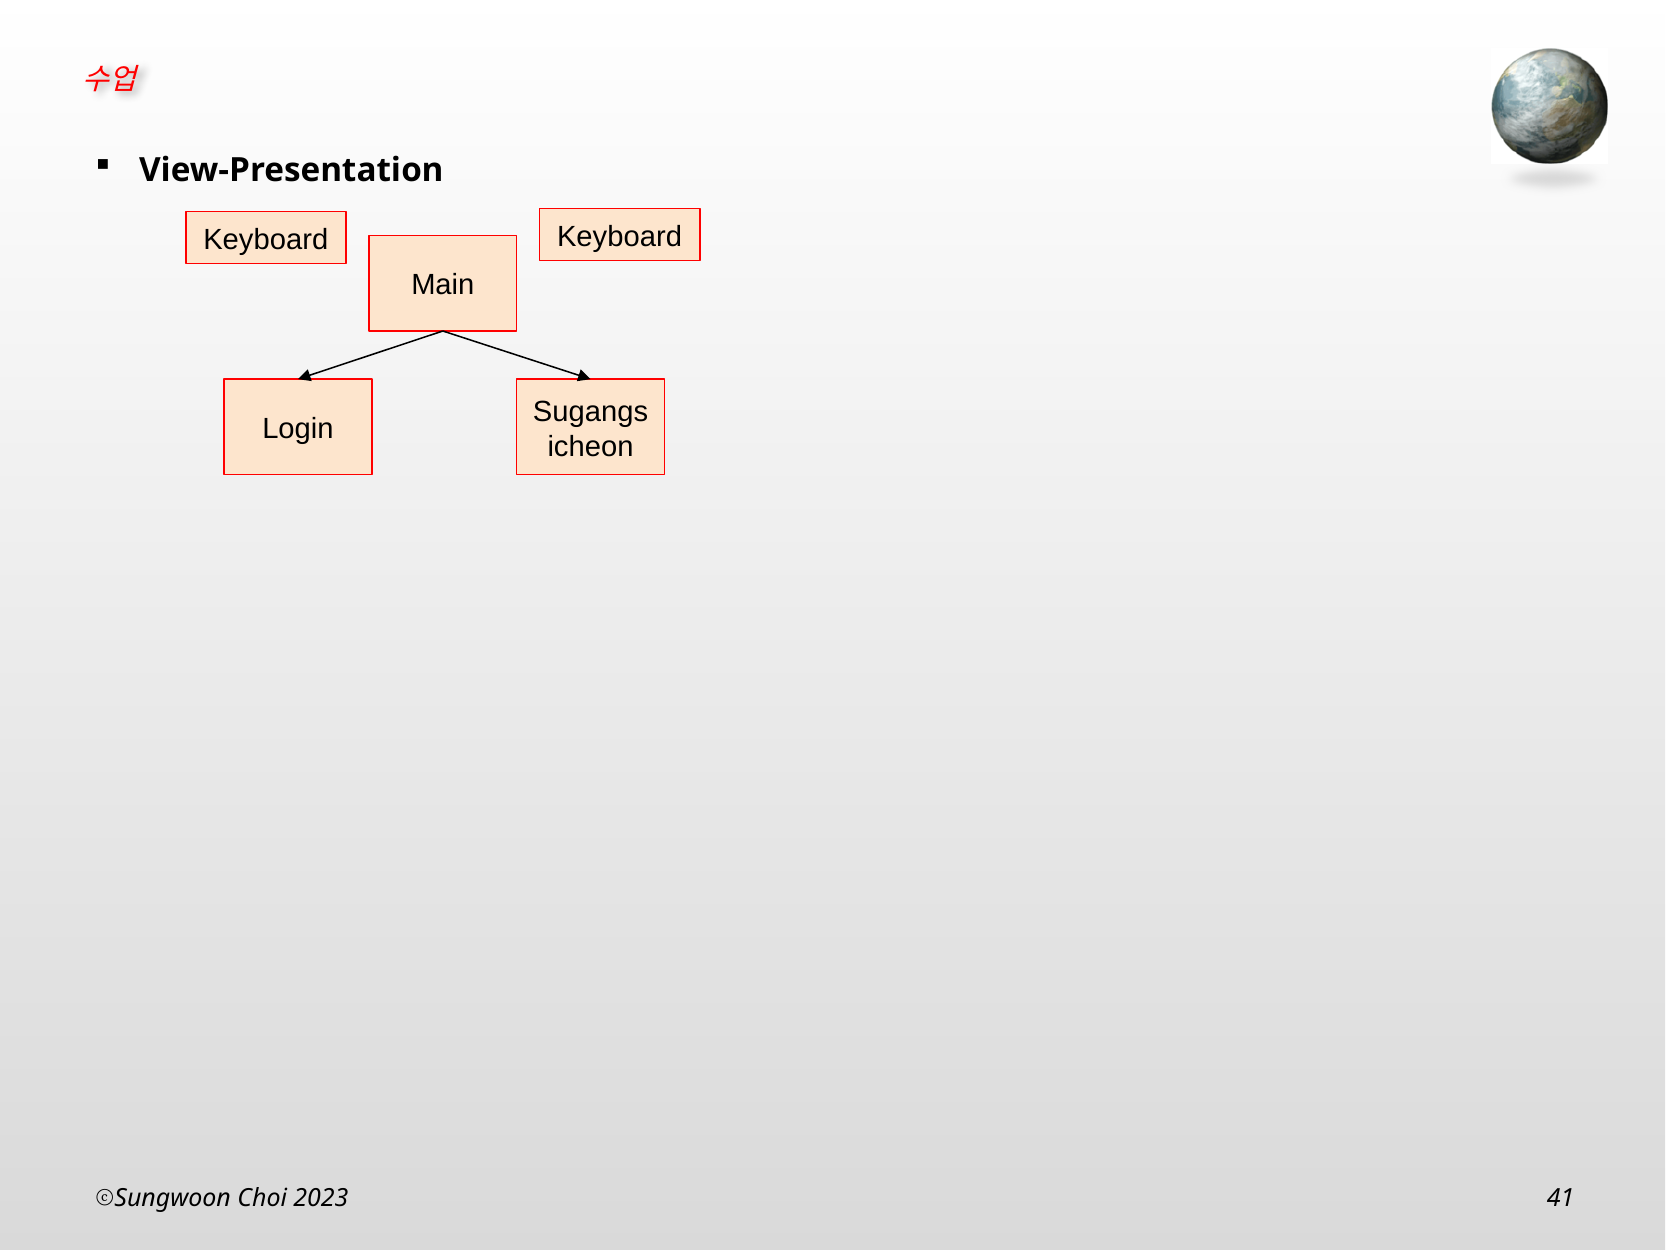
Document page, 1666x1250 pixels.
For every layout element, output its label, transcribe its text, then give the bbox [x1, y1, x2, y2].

text_box Sugangsicheon [516, 379, 665, 475]
slide_number 41 [1491, 1172, 1592, 1211]
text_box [297, 330, 441, 380]
text_box Keyboard [539, 208, 700, 261]
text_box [442, 330, 591, 380]
list View-Presentation [78, 139, 819, 1166]
text_box Login [224, 379, 372, 475]
footer Sungwoon Choi 2023 [78, 1172, 372, 1223]
text_box Keyboard [185, 211, 347, 264]
text_box Main [369, 235, 517, 329]
picture [1491, 48, 1608, 164]
